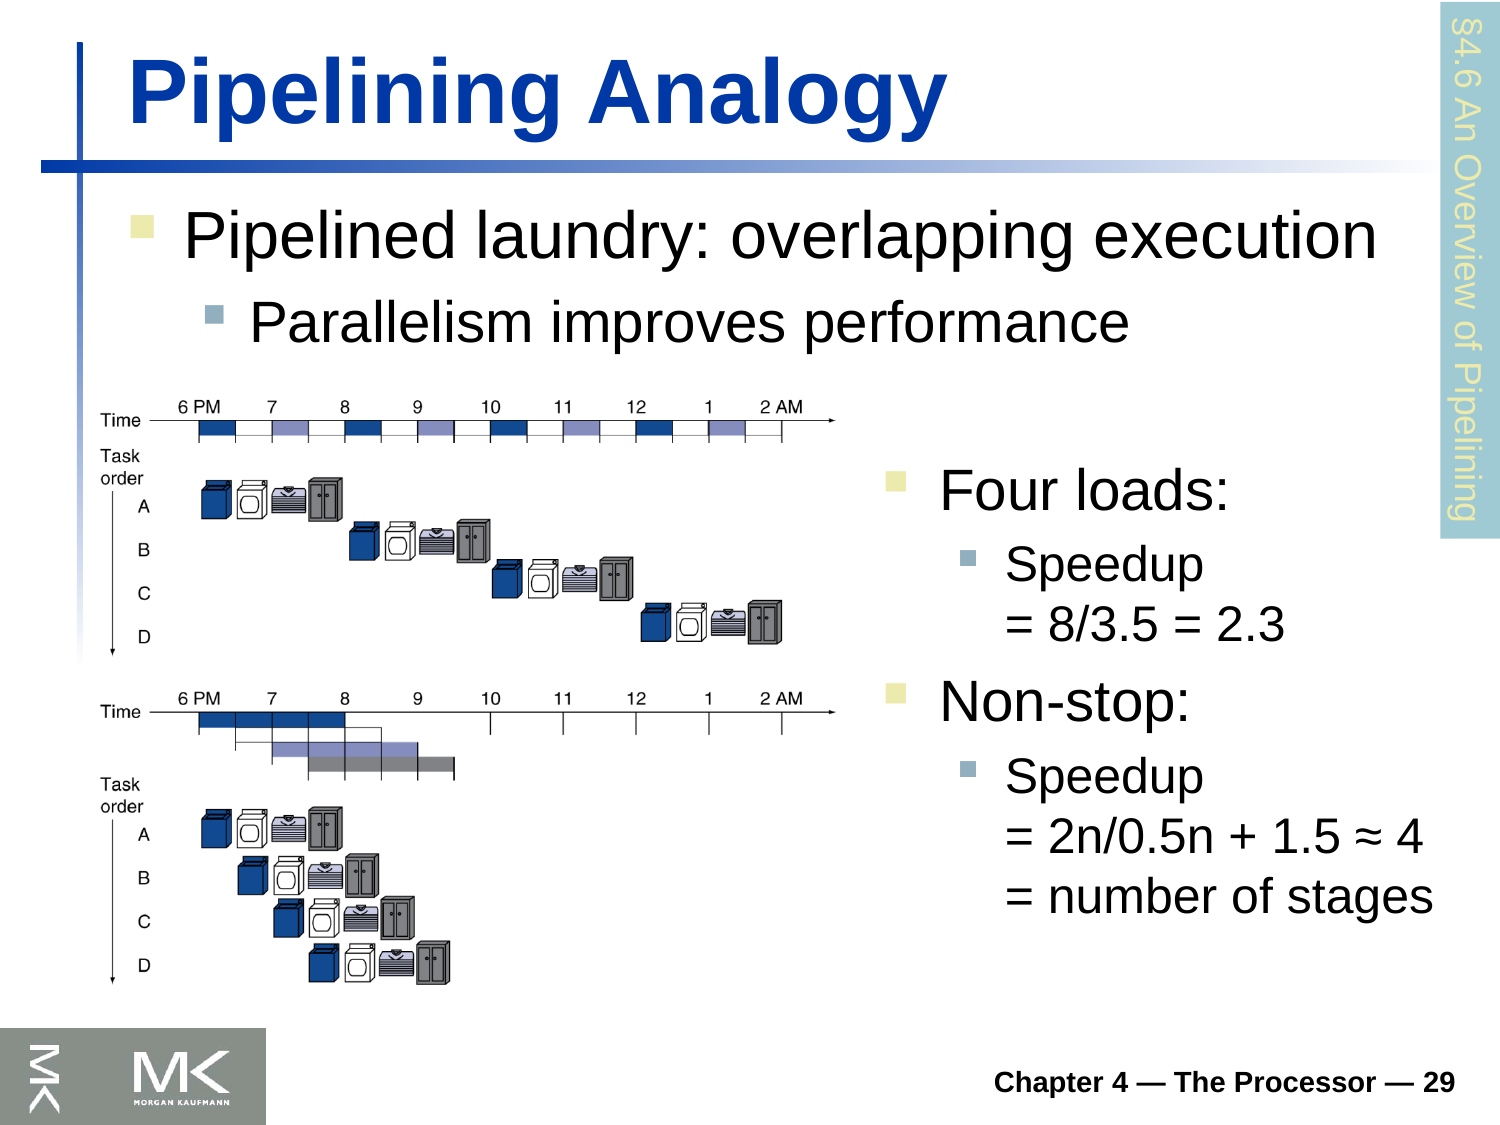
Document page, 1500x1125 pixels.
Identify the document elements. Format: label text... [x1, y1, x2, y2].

text_box §4.6 An Overview of Pipelining [1440, 1, 1500, 539]
text_box Four loads: Speedup = 8/3.5 = 2.3 Non-stop: Speedup = 2n/0.5n + 1.5 ≈ 4 = number of stages [868, 444, 1481, 1000]
footer Chapter 4 — The Processor — 29 [277, 1046, 1471, 1106]
title Pipelining Analogy [112, 23, 1440, 149]
list Pipelined laundry: overlapping execution Parallelism improves performance [112, 184, 1440, 387]
picture [0, 1028, 266, 1125]
picture [100, 396, 837, 985]
